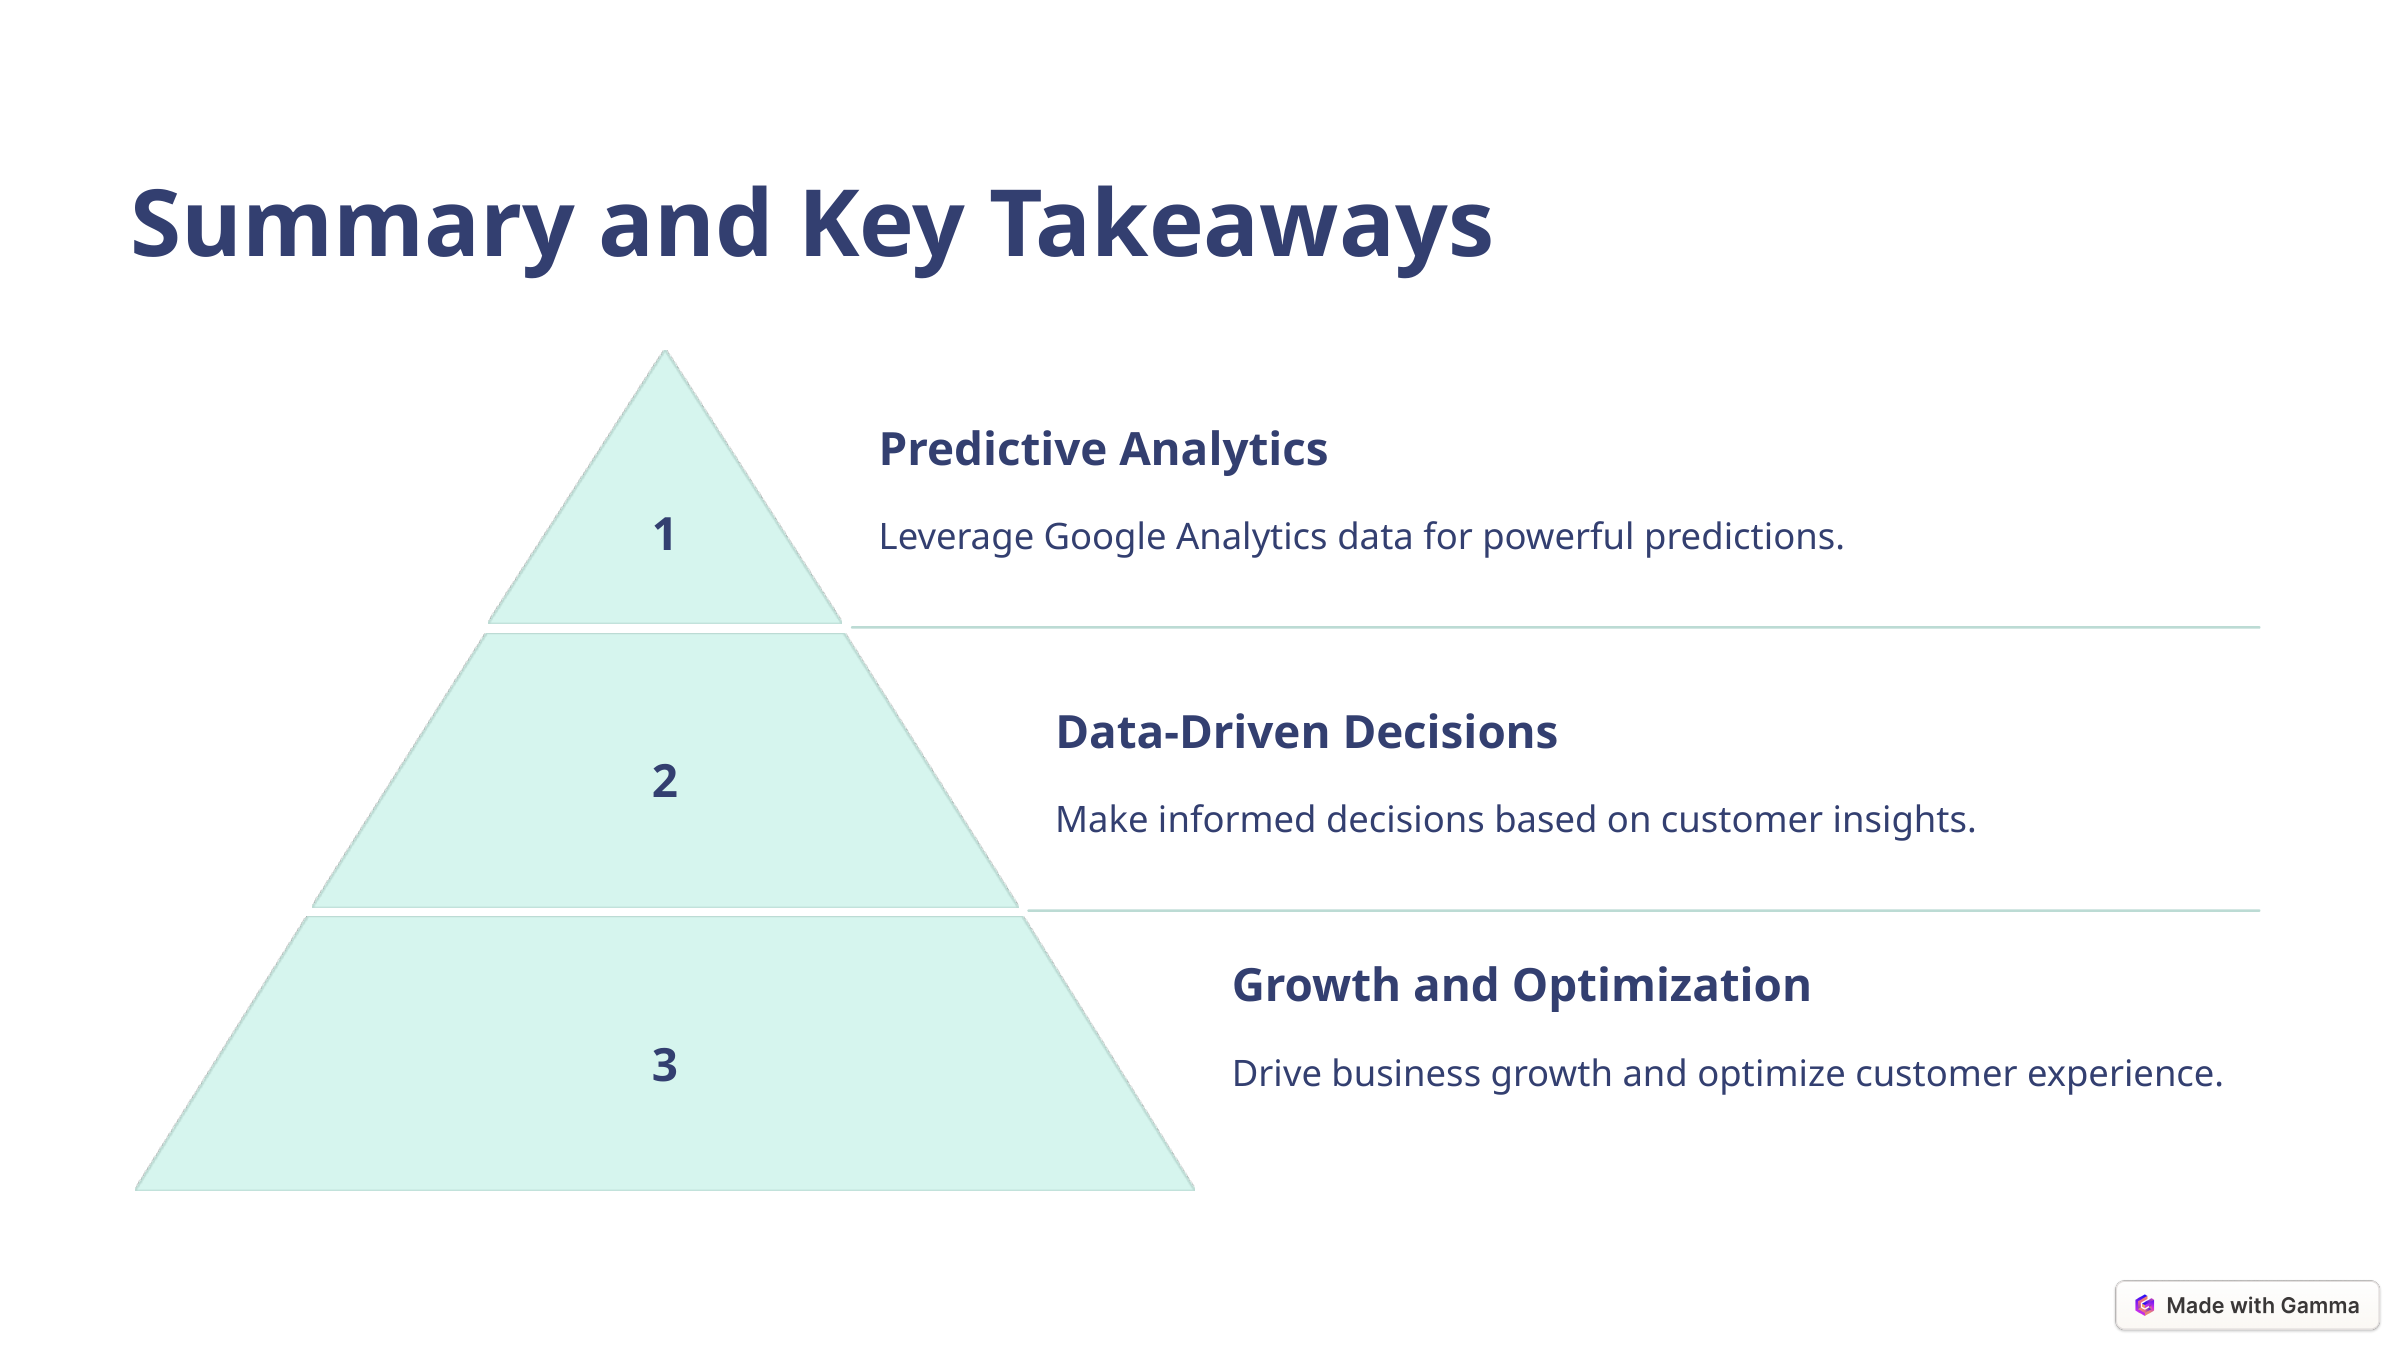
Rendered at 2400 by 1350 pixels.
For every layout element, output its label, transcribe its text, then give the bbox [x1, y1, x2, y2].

text_box Drive business growth and optimize customer experience. [1231, 1034, 2233, 1154]
picture [135, 916, 1195, 1191]
text_box Leverage Google Analytics data for powerful predictions. [878, 497, 1855, 558]
text_box Summary and Key Takeaways [130, 159, 1881, 276]
text_box Make informed decisions based on customer insights. [1055, 780, 1987, 841]
picture [311, 633, 1019, 908]
picture [488, 350, 842, 624]
text_box Data-Driven Decisions [1055, 700, 1704, 759]
text_box Growth and Optimization [1231, 953, 1973, 1012]
picture [2106, 1271, 2389, 1339]
text_box Predictive Analytics [878, 417, 1468, 476]
